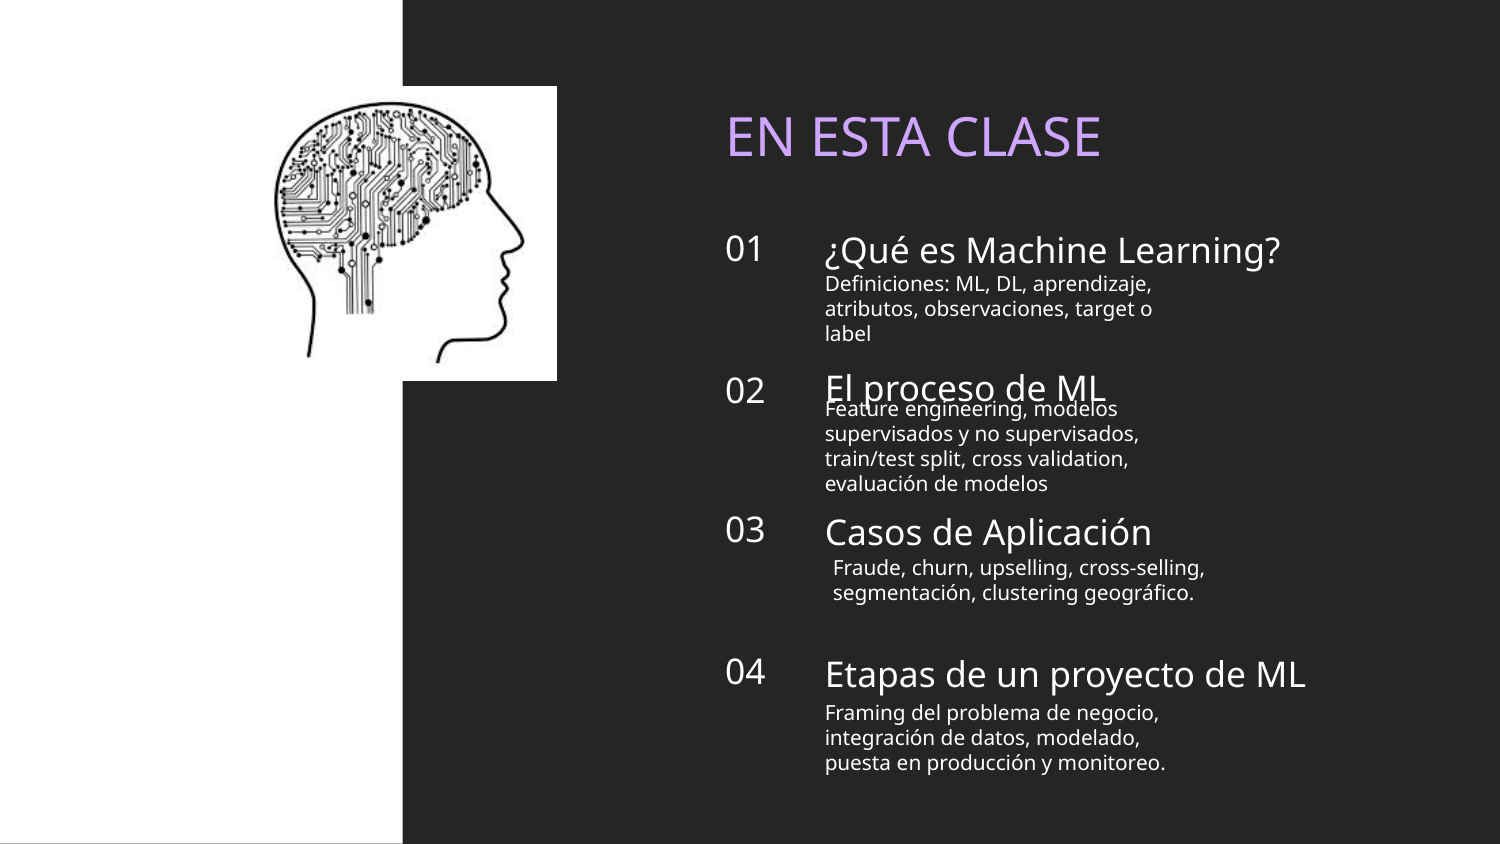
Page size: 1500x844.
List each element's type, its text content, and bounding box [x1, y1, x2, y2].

title 03 [709, 504, 823, 553]
title Casos de Aplicación [809, 504, 1256, 558]
title Etapas de un proyecto de ML [809, 647, 1366, 701]
title 02 [709, 365, 823, 414]
subtitle Feature engineering, modelos supervisados y no supervisados, train/test split, cross validation, evaluación de modelos [809, 426, 1213, 466]
subtitle Framing del problema de negocio, integración de datos, modelado, puesta en producción y monitoreo. [809, 717, 1213, 757]
picture [241, 86, 557, 382]
subtitle Definiciones: ML, DL, aprendizaje, atributos, observaciones, target o label [809, 288, 1213, 328]
title 04 [709, 647, 823, 695]
title 01 [709, 223, 823, 271]
title EN ESTA CLASE [709, 87, 1329, 174]
title El proceso de ML [809, 360, 1271, 414]
subtitle Fraude, churn, upselling, cross-selling, segmentación, clustering geográfico. [817, 559, 1221, 599]
title ¿Qué es Machine Learning? [809, 223, 1366, 277]
